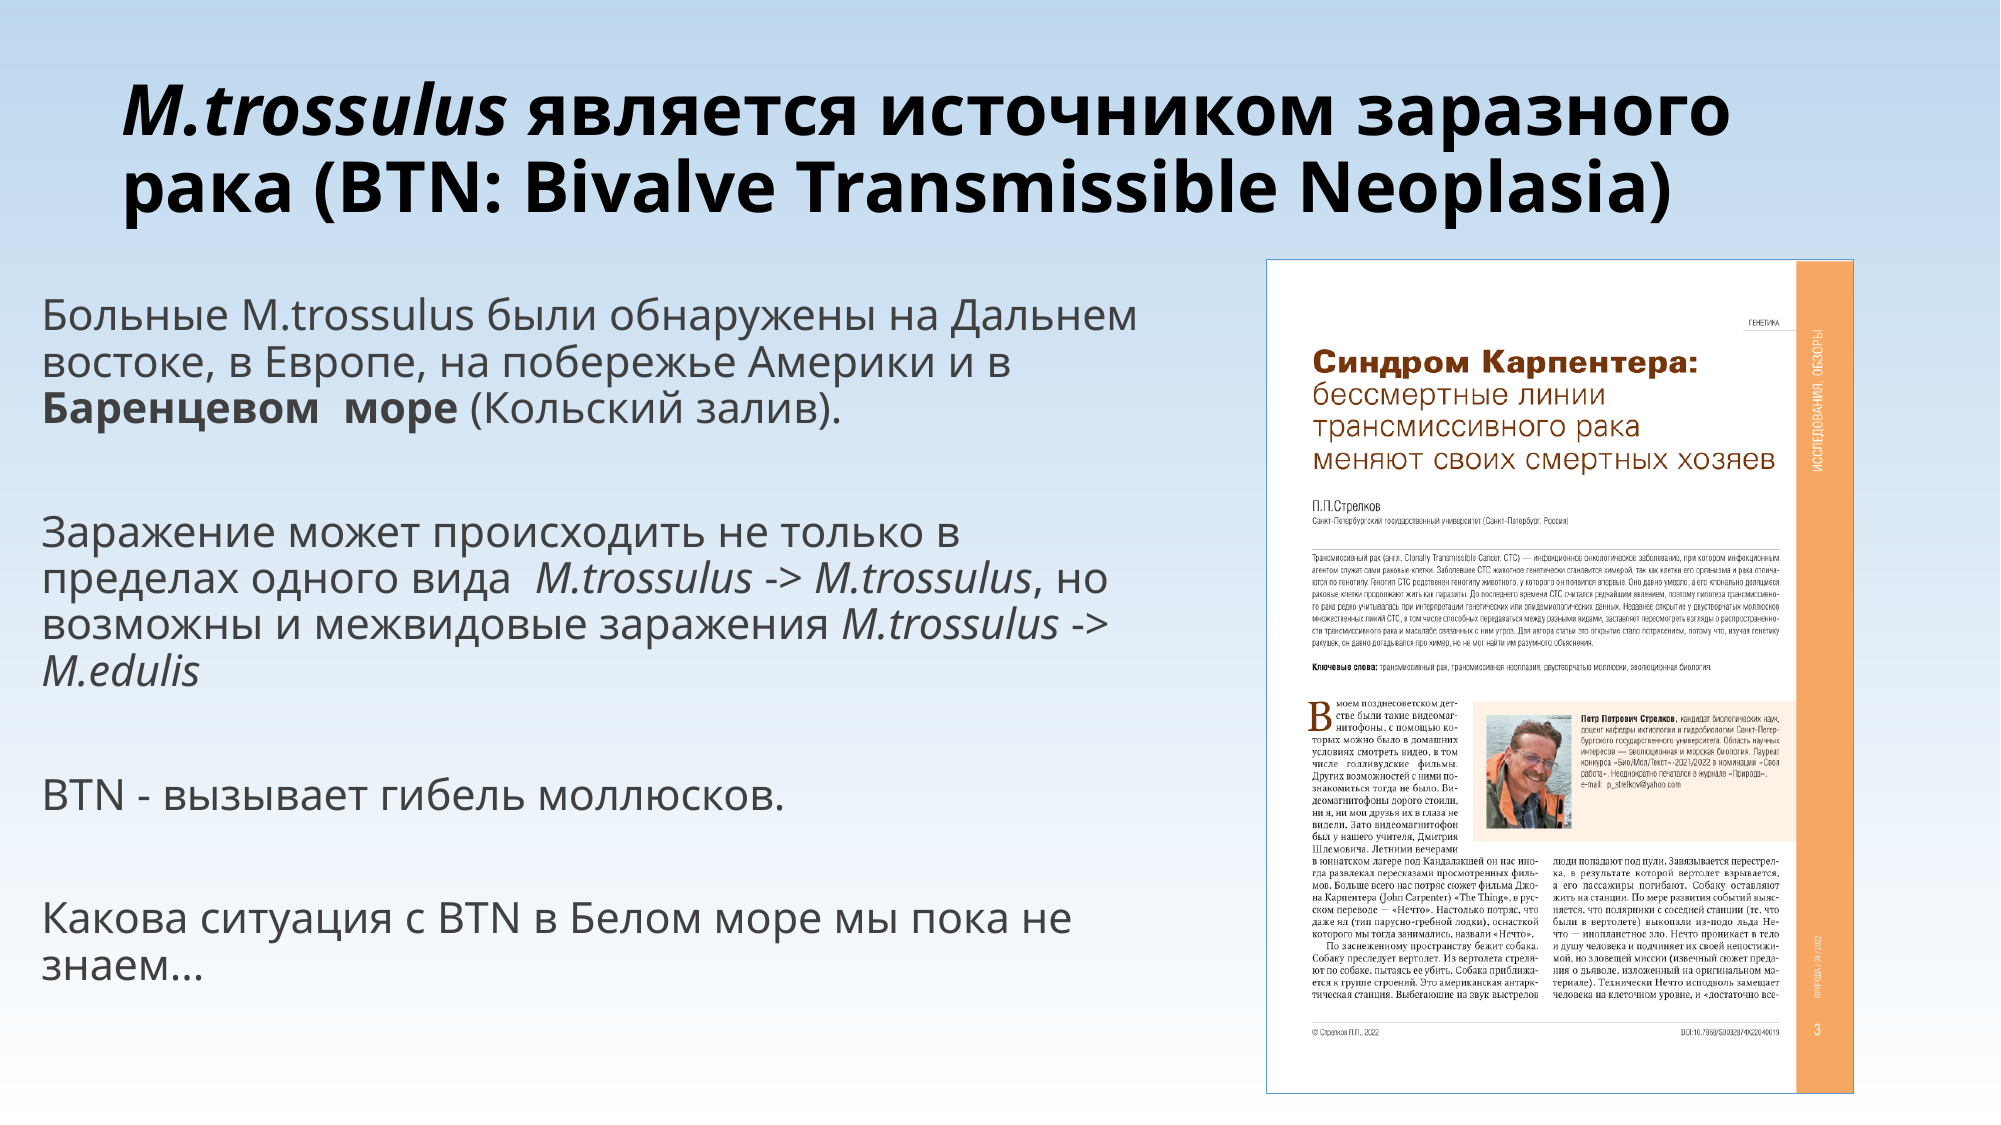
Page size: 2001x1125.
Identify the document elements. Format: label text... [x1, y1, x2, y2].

list Больные M.trossulus были обнаружены на Дальнем востоке, в Европе, на побережье Америки и в Баренцевом море (Кольский залив). Заражение может происходить не только в пределах одного вида M.trossulus -> M.trossulus, но возможны и межвидовые заражения M.trossulus -> M.edulis BTN - вызывает гибель моллюсков. Какова ситуация с BTN в Белом море мы пока не знаем... [26, 286, 1175, 1000]
slide_number [1412, 1042, 1863, 1103]
picture [1266, 259, 1854, 1094]
title M.trossulus является источником заразного рака (BTN: Bivalve Transmissible Neoplasia) [106, 42, 1832, 260]
